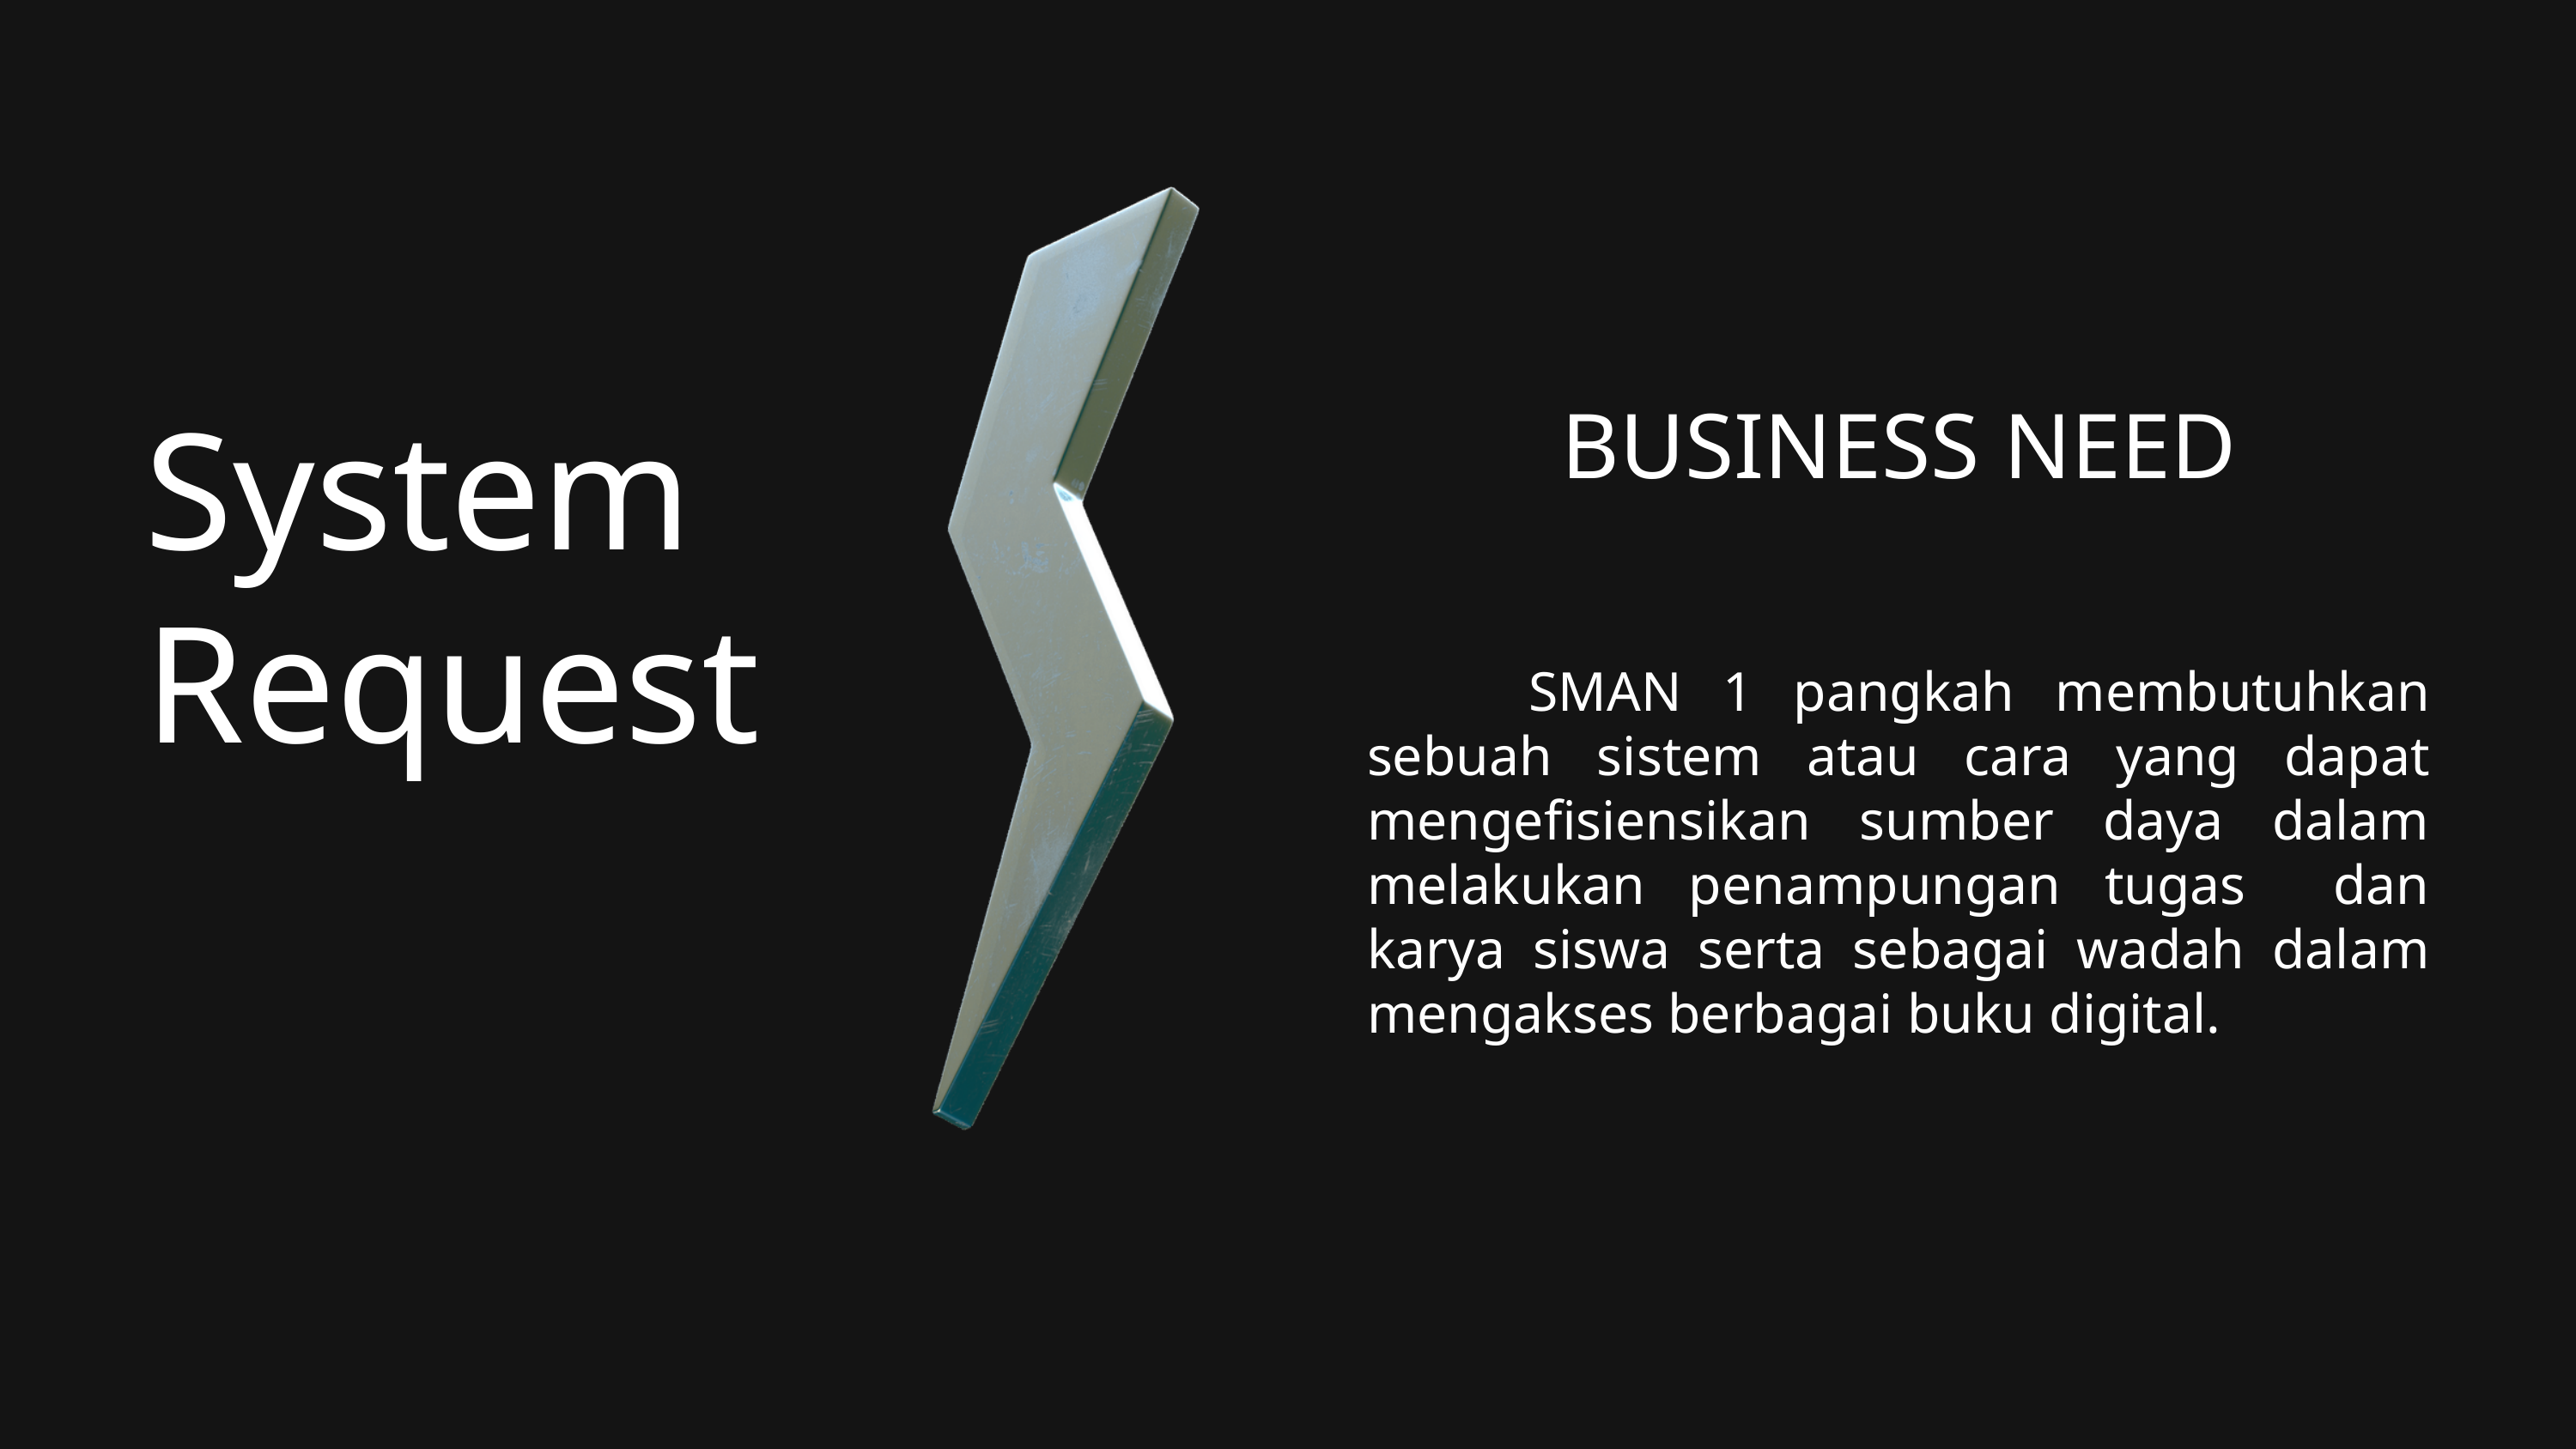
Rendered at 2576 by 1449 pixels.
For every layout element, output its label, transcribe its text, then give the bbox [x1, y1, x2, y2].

text_box BUSINESS NEED [1478, 388, 2320, 496]
text_box [931, 186, 1200, 1131]
text_box SMAN 1 pangkah membutuhkan sebuah sistem atau cara yang dapat mengefisiensikan sumber daya dalam melakukan penampungan tugas dan karya siswa serta sebagai wadah dalam mengakses berbagai buku digital. [1367, 657, 2432, 1044]
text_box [144, 388, 1002, 930]
